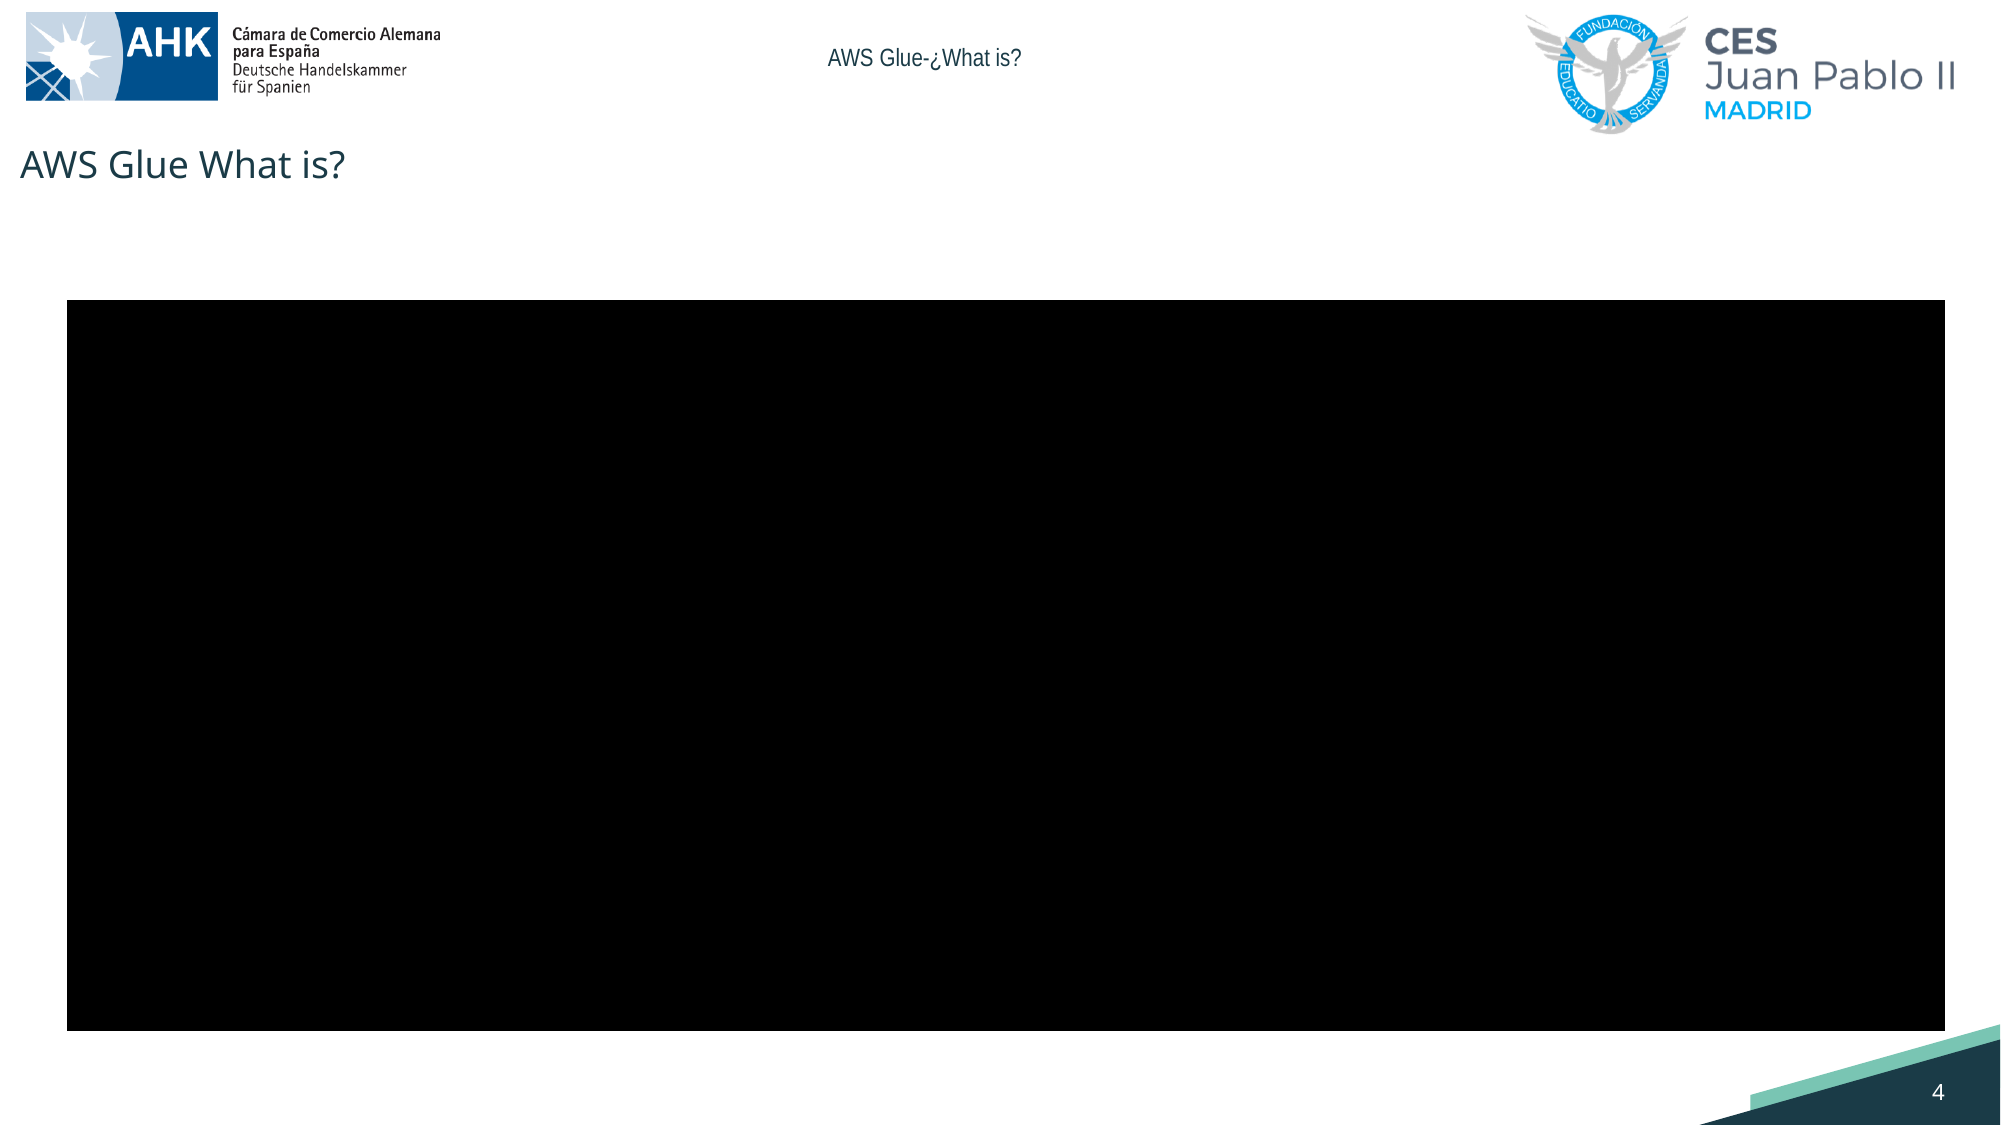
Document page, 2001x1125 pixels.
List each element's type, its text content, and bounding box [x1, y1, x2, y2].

title AWS Glue What is? [20, 146, 1910, 233]
picture [1523, 12, 1980, 135]
list AWS Glue-¿What is? [536, 37, 1329, 80]
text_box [66, 299, 1946, 1032]
picture [26, 12, 440, 102]
